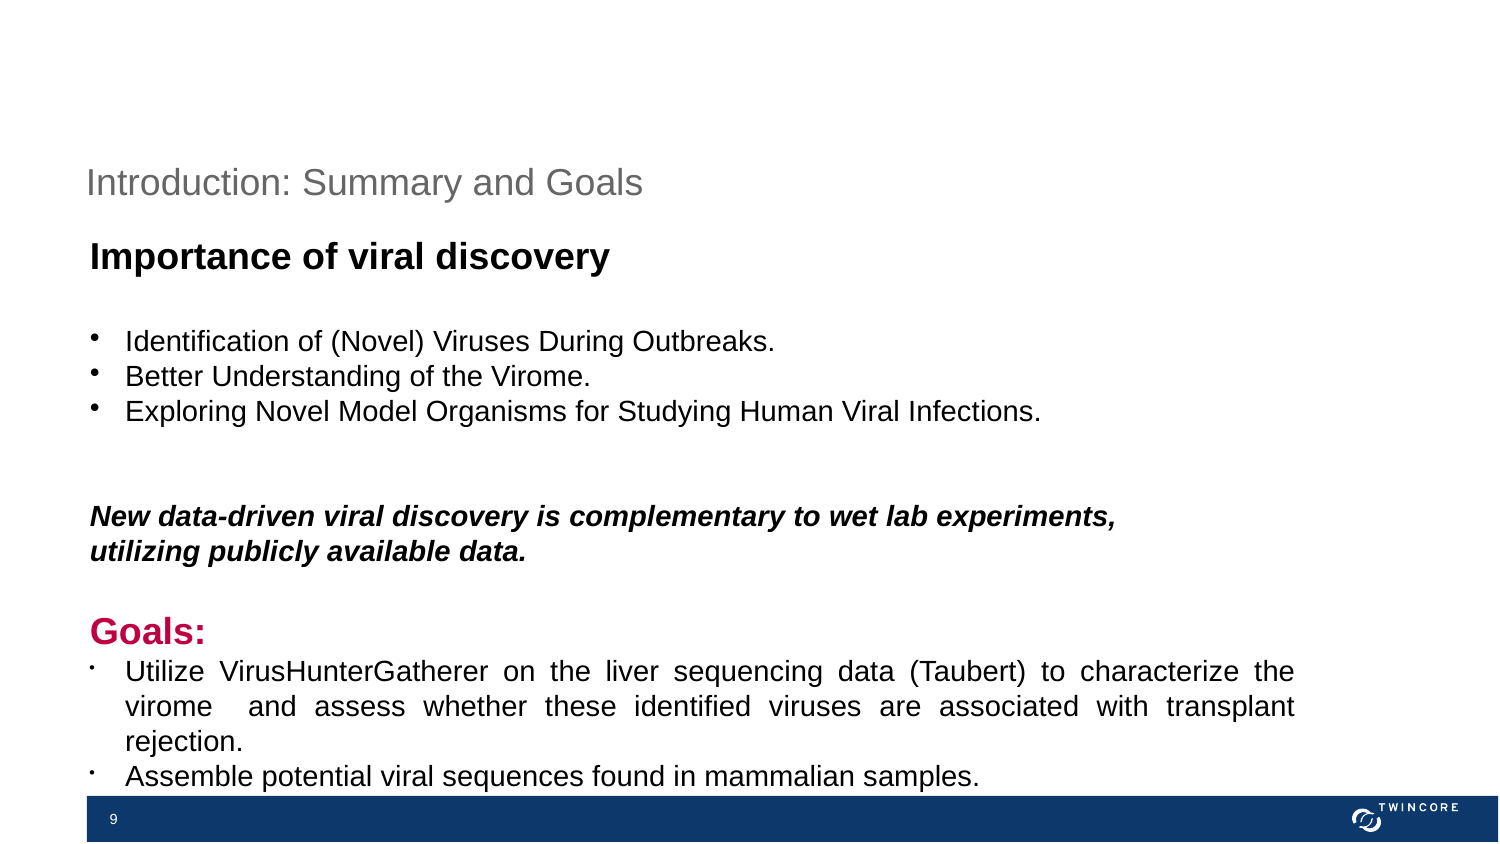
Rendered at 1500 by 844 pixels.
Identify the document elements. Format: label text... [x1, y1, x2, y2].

text_box Goals: Utilize VirusHunterGatherer on the liver sequencing data (Taubert) to characterize the virome and assess whether these identified viruses are associated with transplant rejection. Assemble potential viral sequences found in mammalian samples. [74, 600, 1312, 797]
text_box Importance of viral discovery Identification of (Novel) Viruses During Outbreaks. Better Understanding of the Virome. Exploring Novel Model Organisms for Studying Human Viral Infections. New data-driven viral discovery is complementary to wet lab experiments, utilizing publicly available data. [74, 225, 1162, 599]
picture [1352, 803, 1458, 832]
